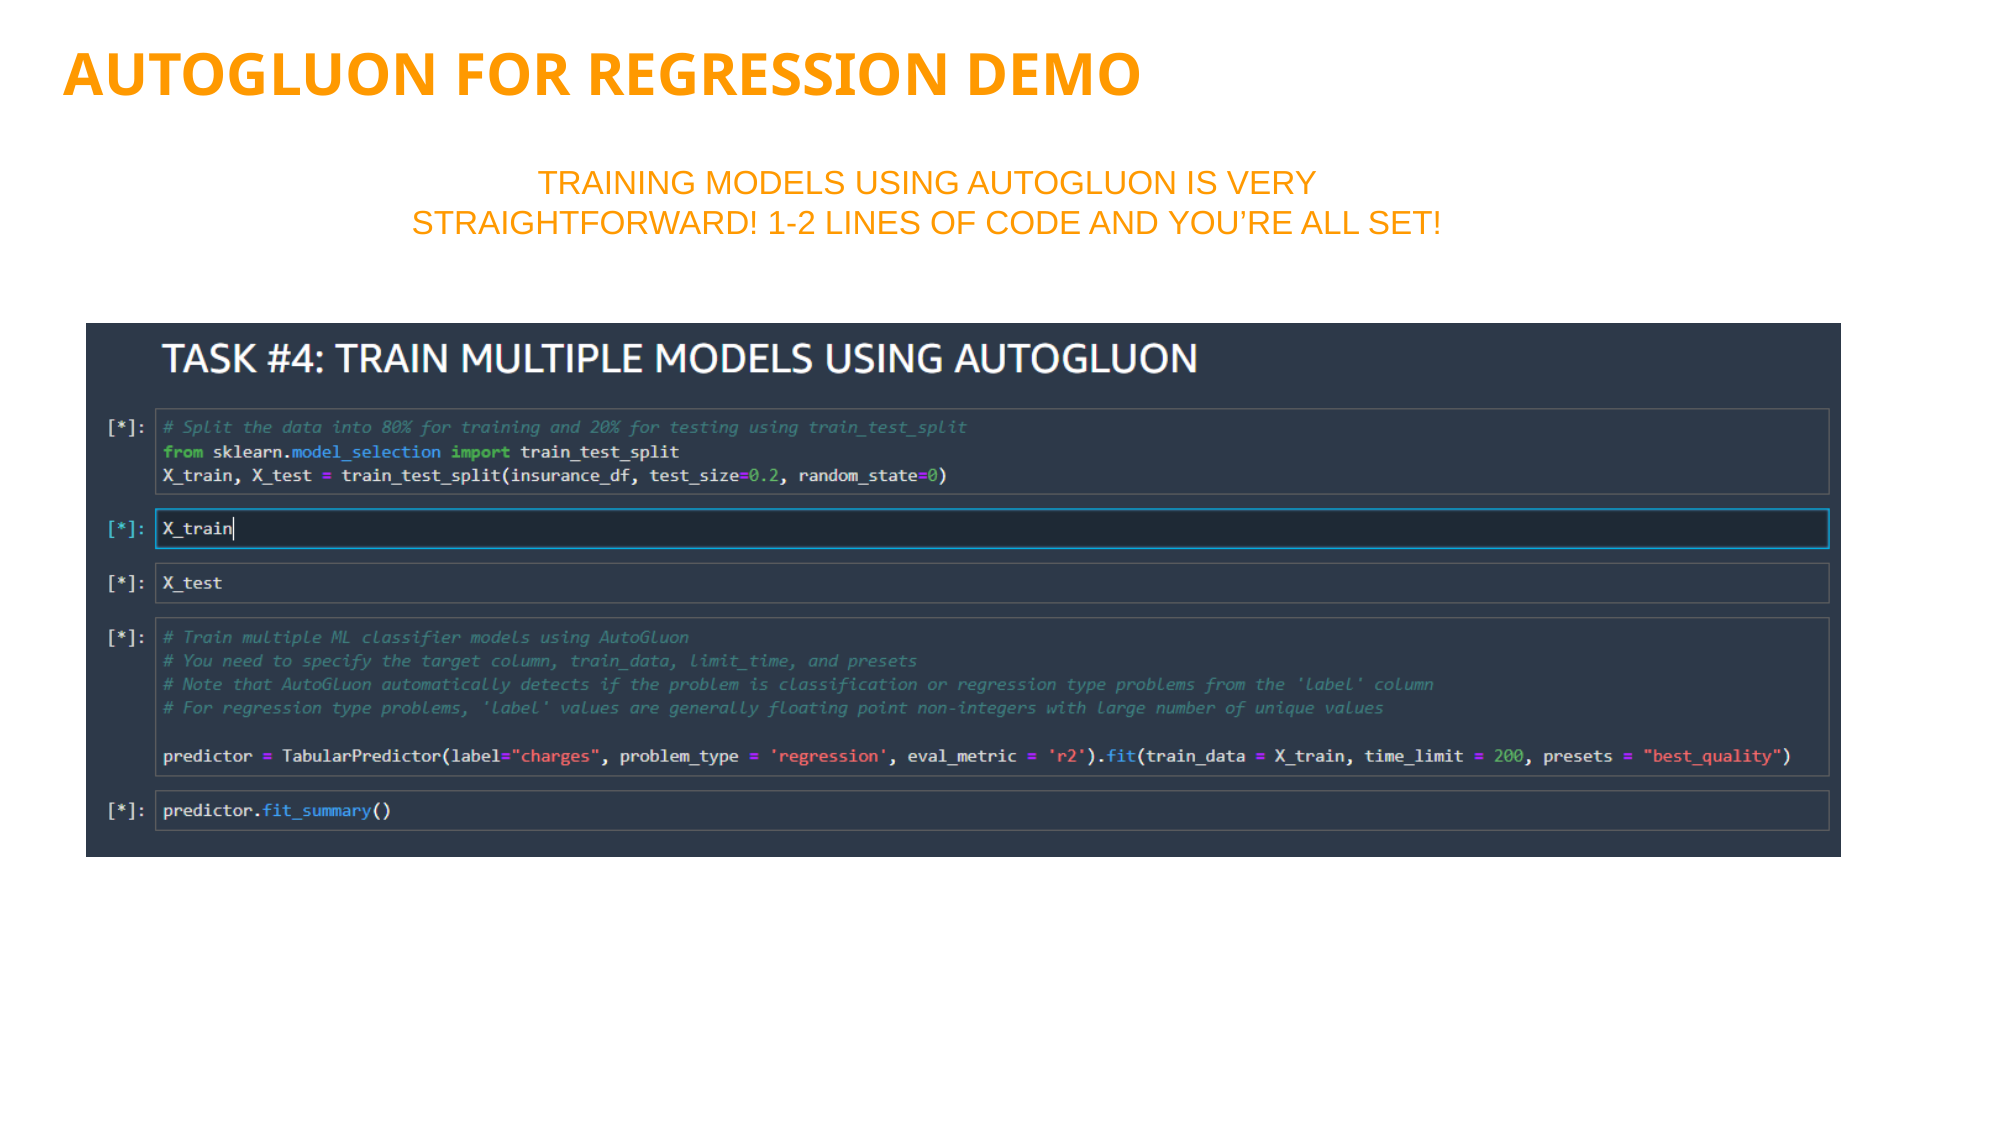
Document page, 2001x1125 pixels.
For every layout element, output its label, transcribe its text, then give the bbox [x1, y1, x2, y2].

picture [86, 323, 1841, 857]
text_box AUTOGLUON FOR REGRESSION DEMO [49, 29, 2000, 115]
text_box TRAINING MODELS USING AUTOGLUON IS VERY STRAIGHTFORWARD! 1-2 LINES OF CODE AND YOU’RE ALL SET! [384, 154, 1471, 249]
